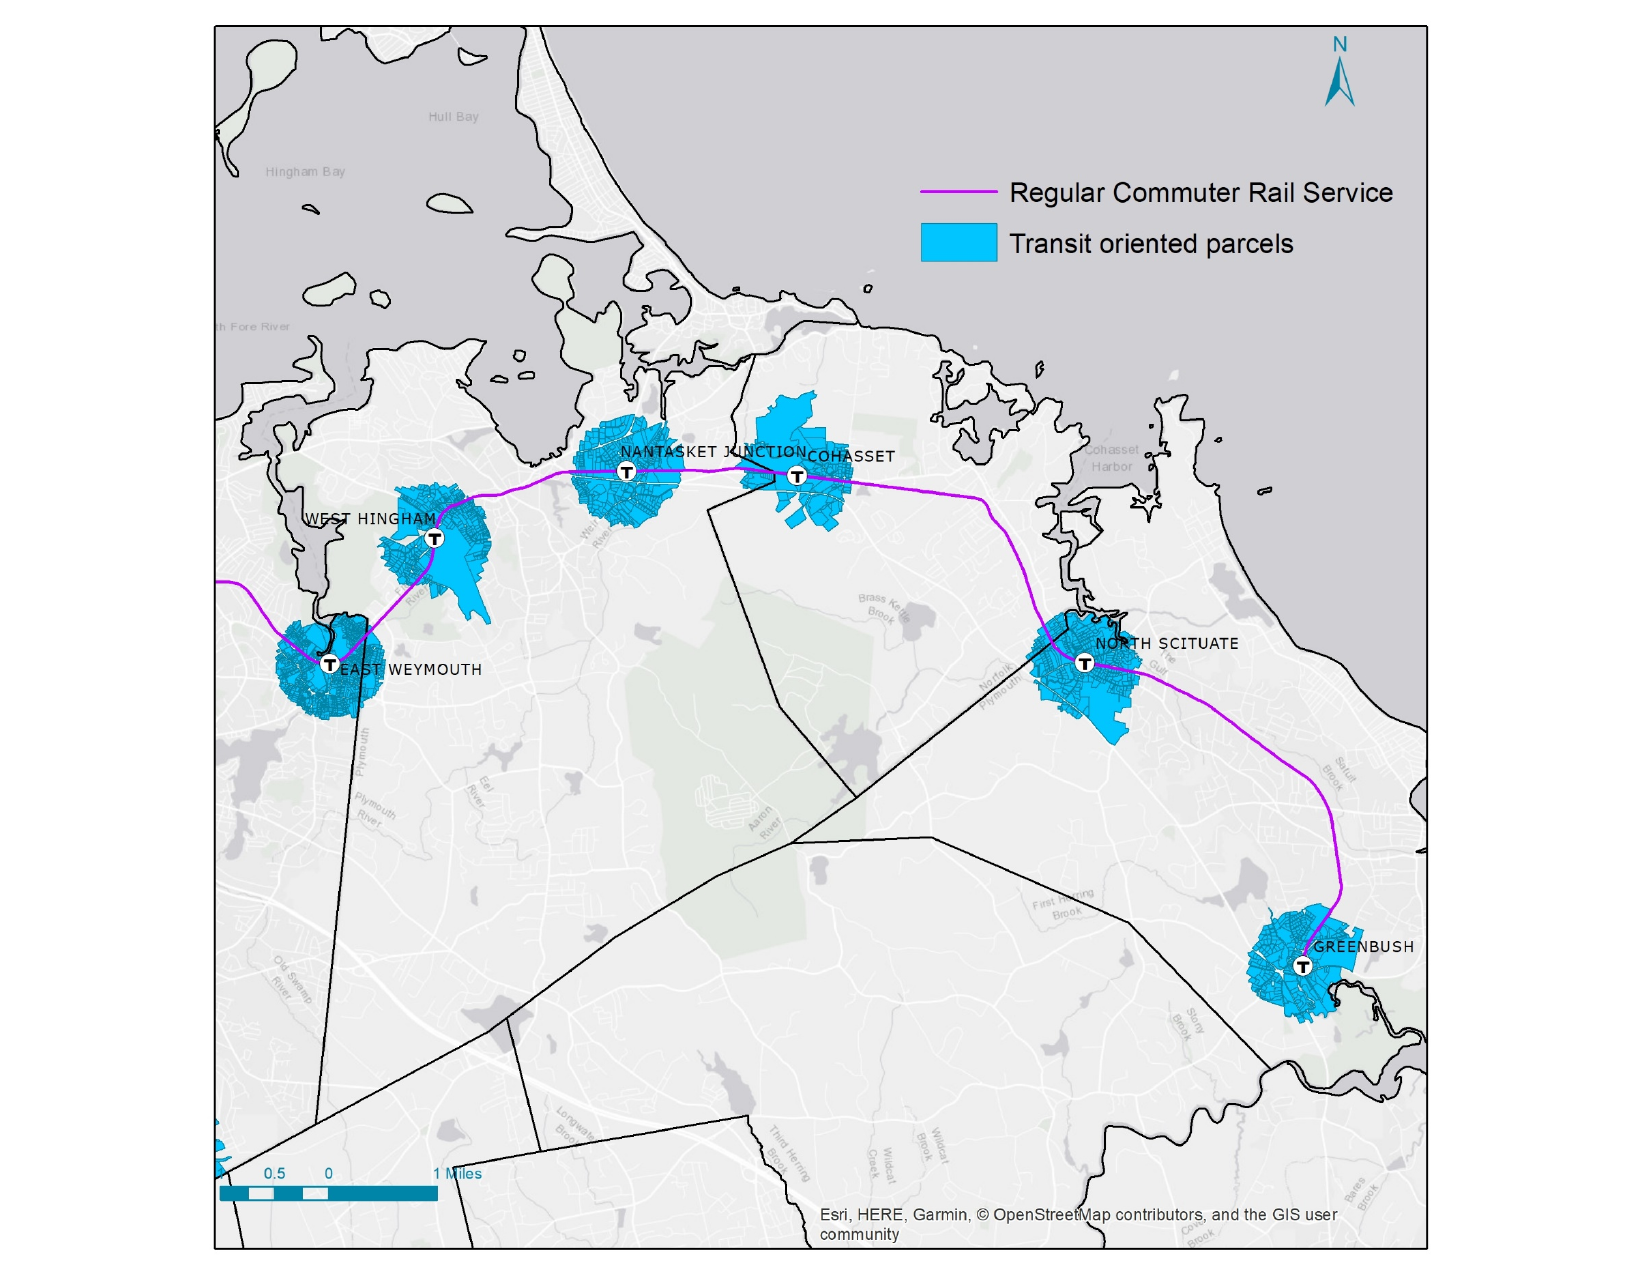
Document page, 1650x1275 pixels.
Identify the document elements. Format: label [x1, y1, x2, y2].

picture [192, 0, 1434, 1275]
